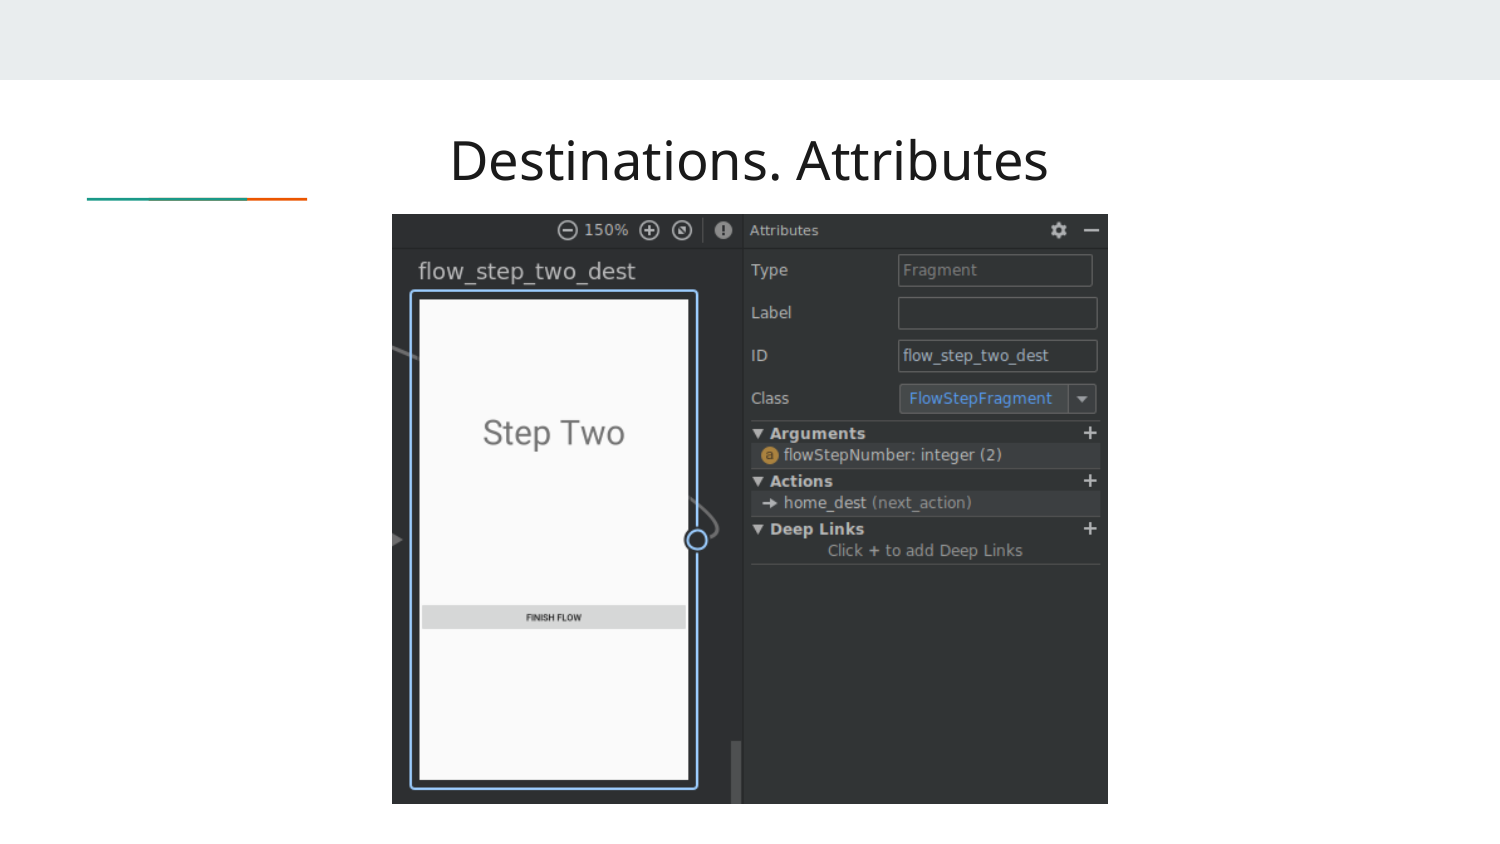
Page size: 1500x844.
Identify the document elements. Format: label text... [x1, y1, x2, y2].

text_box Destinations. Attributes [0, 110, 1500, 205]
picture [391, 214, 1109, 804]
